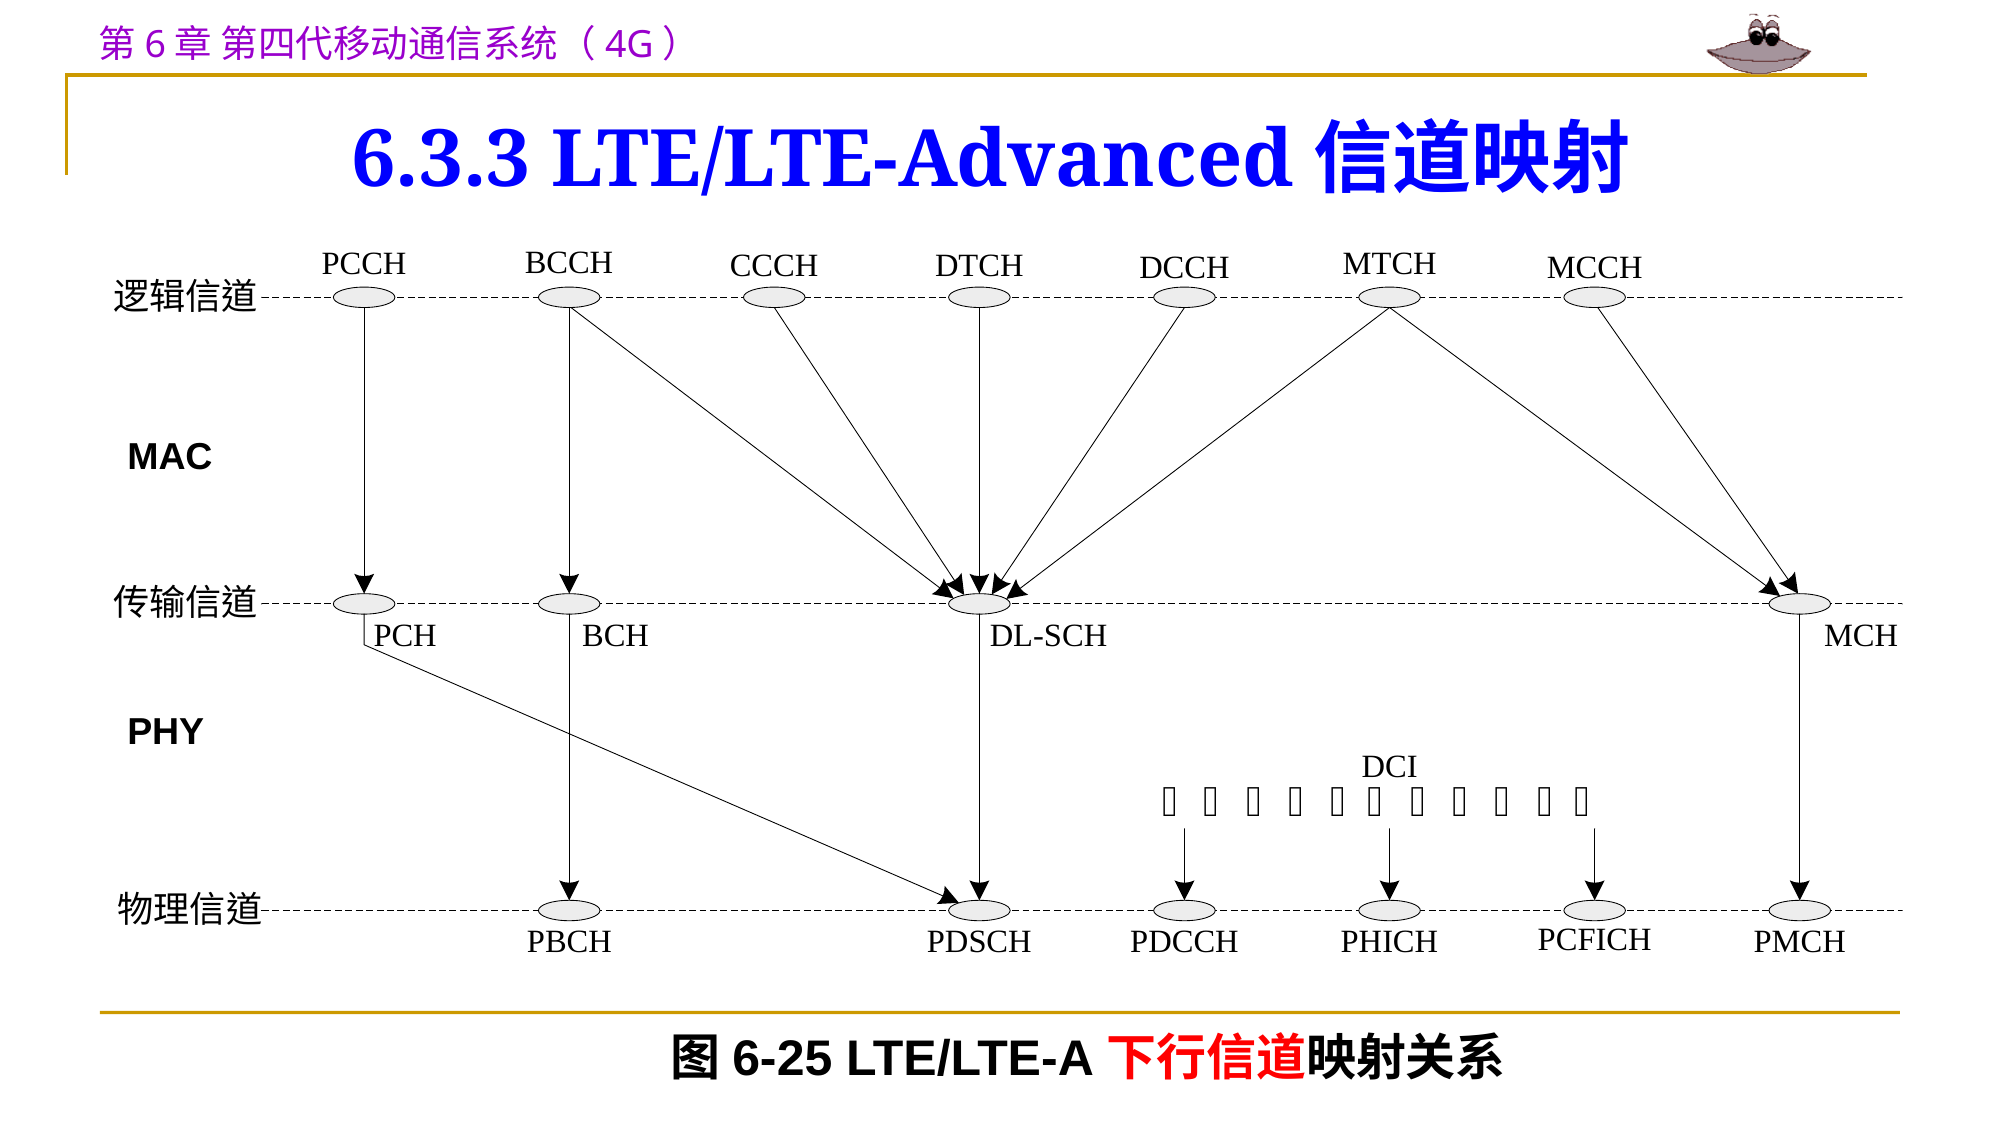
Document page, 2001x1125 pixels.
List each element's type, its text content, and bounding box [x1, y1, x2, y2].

picture [1650, 0, 1817, 87]
picture [90, 227, 1935, 979]
title 6.3.3 LTE/LTE-Advanced信道映射 [99, 99, 1901, 227]
text_box 图6-25 LTE/LTE-A下行信道映射关系 [587, 1017, 1589, 1093]
